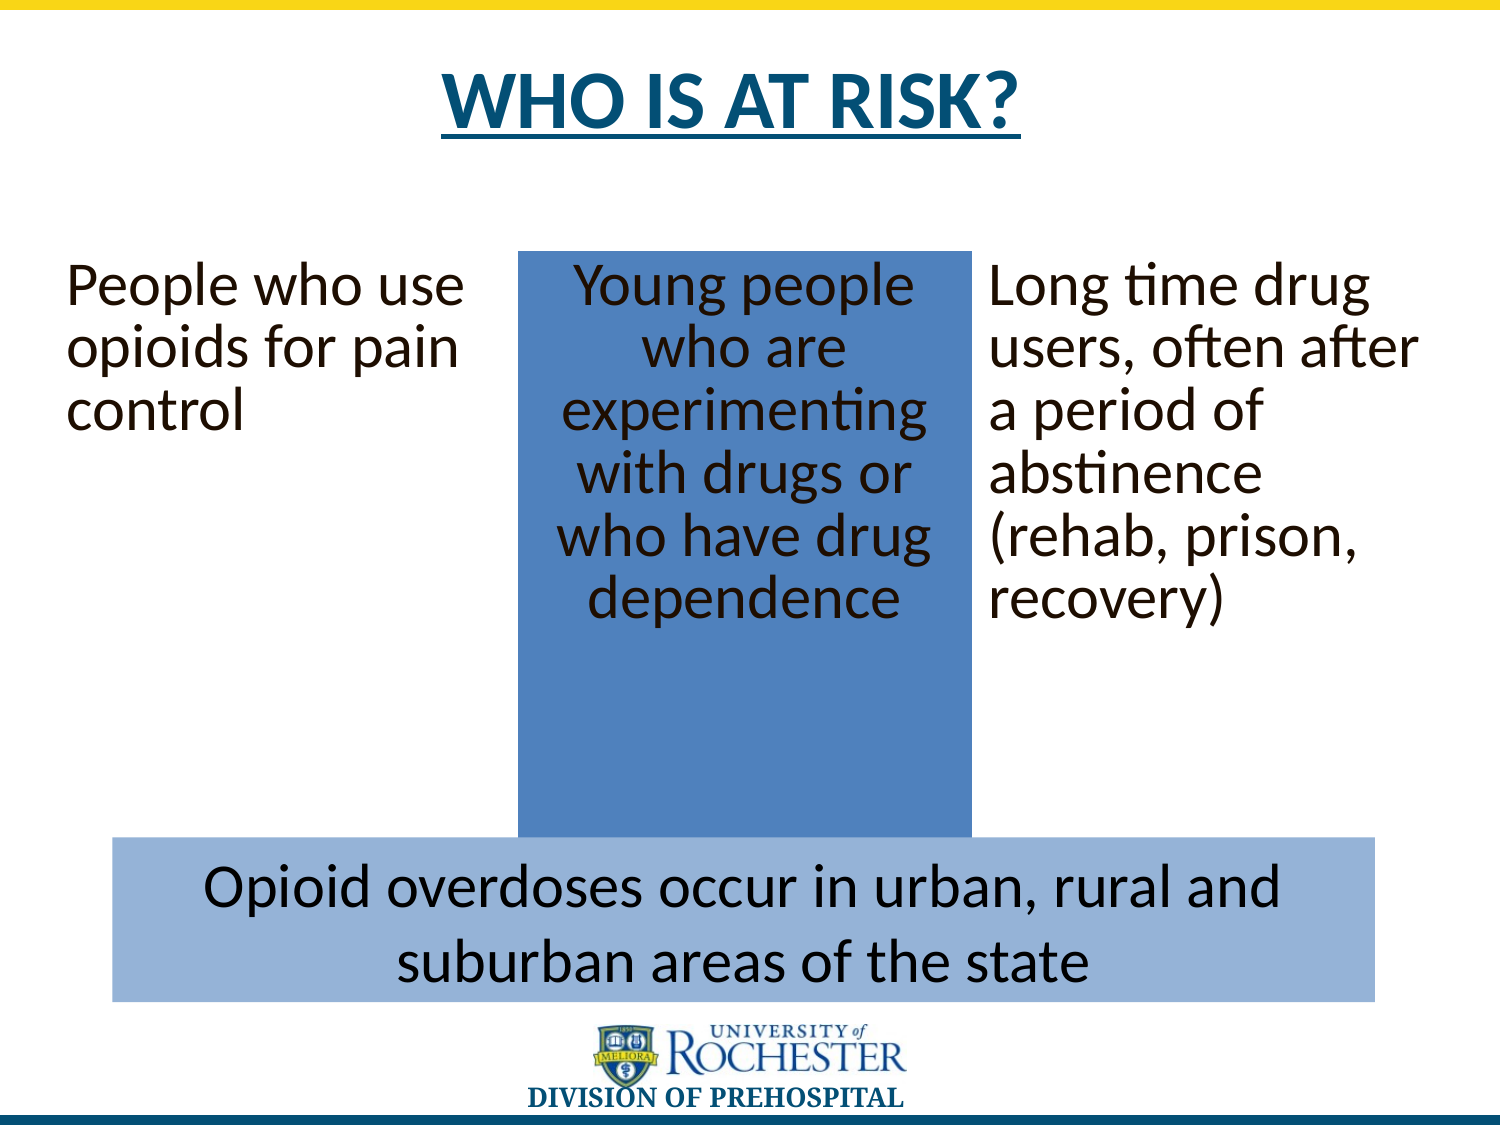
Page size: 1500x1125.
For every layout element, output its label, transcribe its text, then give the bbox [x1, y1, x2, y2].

picture [593, 1024, 907, 1089]
table_header Young people who are experimenting with drugs or who have drug dependence [518, 251, 972, 837]
title Who is at risk? [37, 37, 1425, 175]
table_header Long time drug users, often after a period of abstinence (rehab, prison, recovery) [973, 251, 1449, 841]
table_header People who use opioids for pain control [51, 251, 516, 841]
text_box Opioid overdoses occur in urban, rural and suburban areas of the state [112, 837, 1375, 1003]
